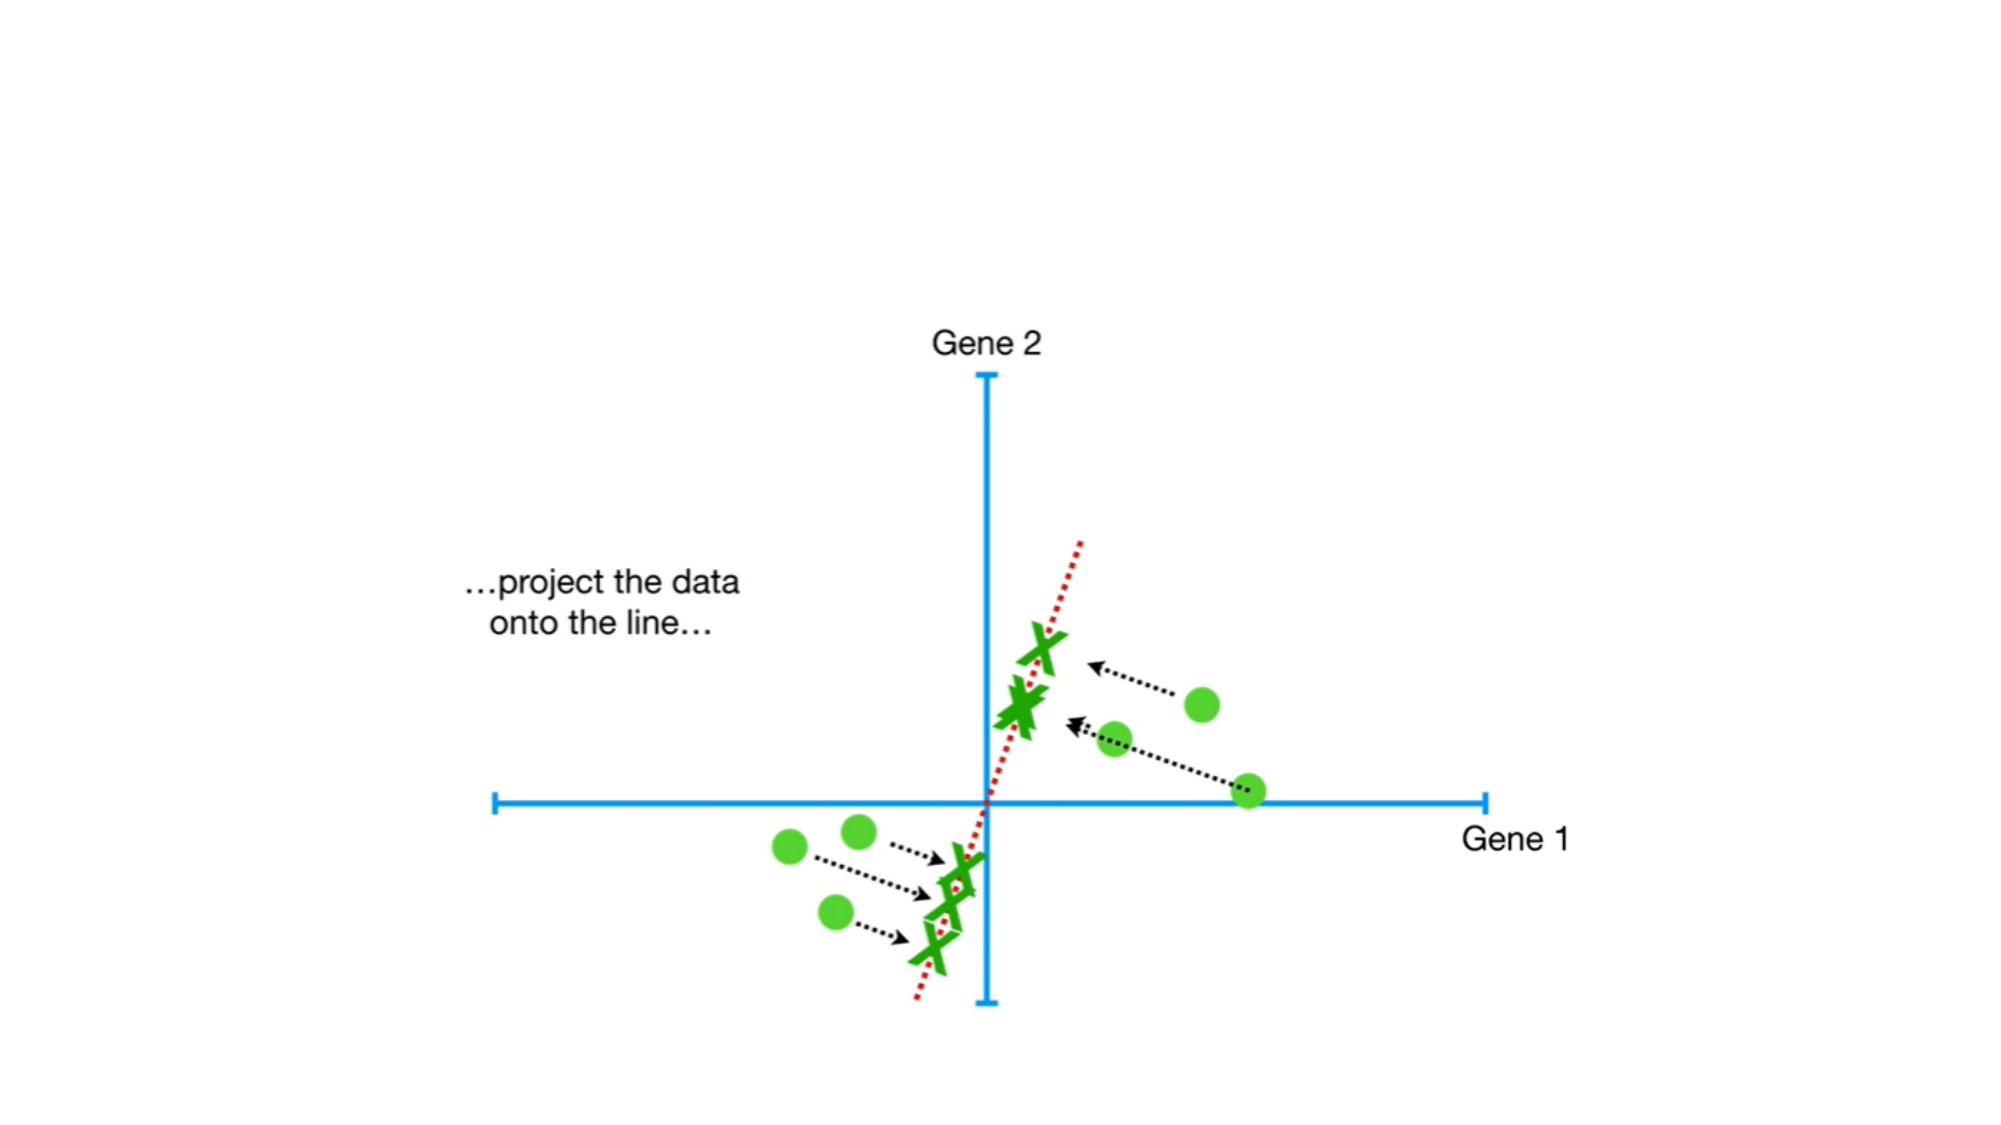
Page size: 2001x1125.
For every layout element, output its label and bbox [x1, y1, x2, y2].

list [417, 299, 1583, 1014]
